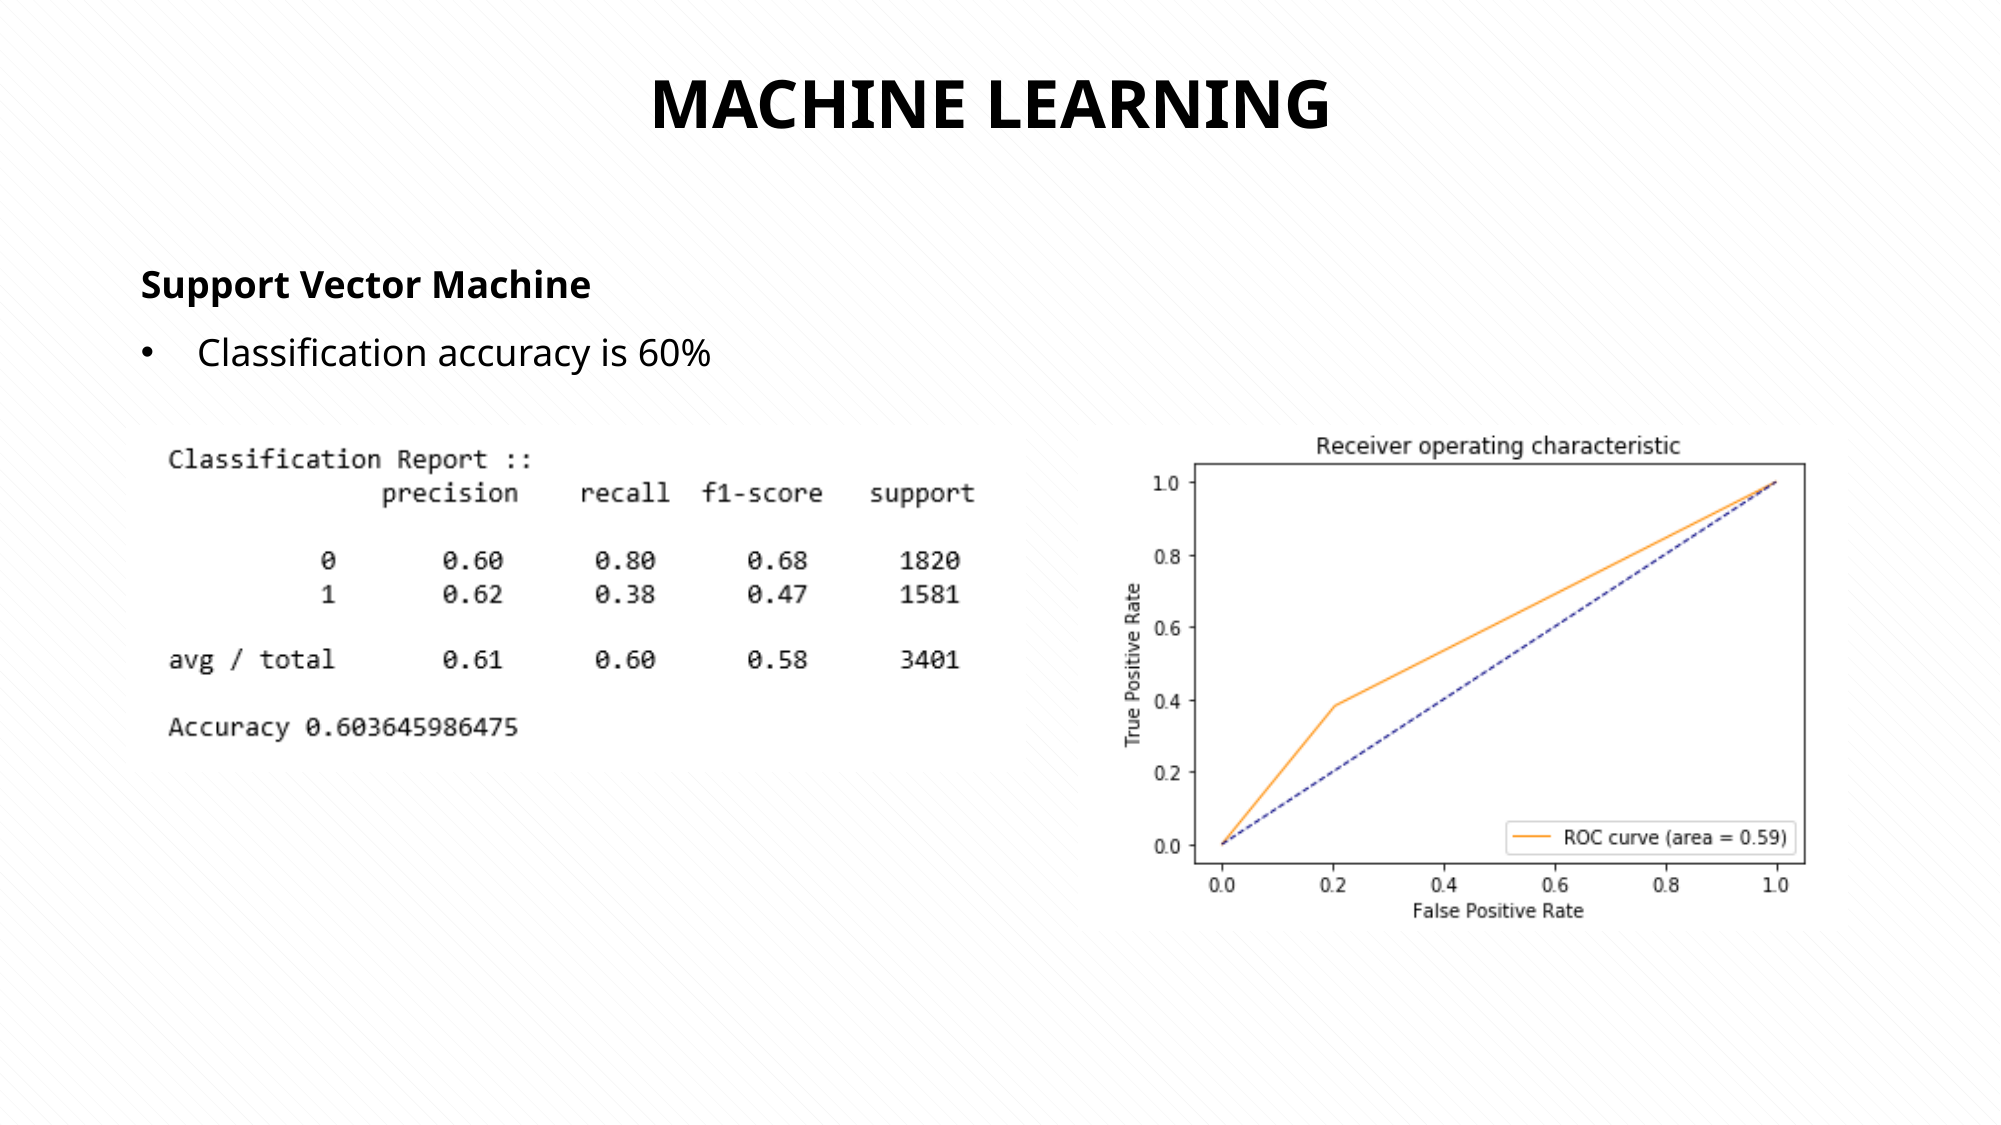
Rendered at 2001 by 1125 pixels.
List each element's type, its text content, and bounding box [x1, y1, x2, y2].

text_box MACHINE LEARNING [240, 61, 1760, 142]
text_box Support Vector Machine Classification accuracy is 60% [126, 253, 1127, 382]
picture [1078, 425, 1848, 931]
picture [126, 425, 1026, 772]
